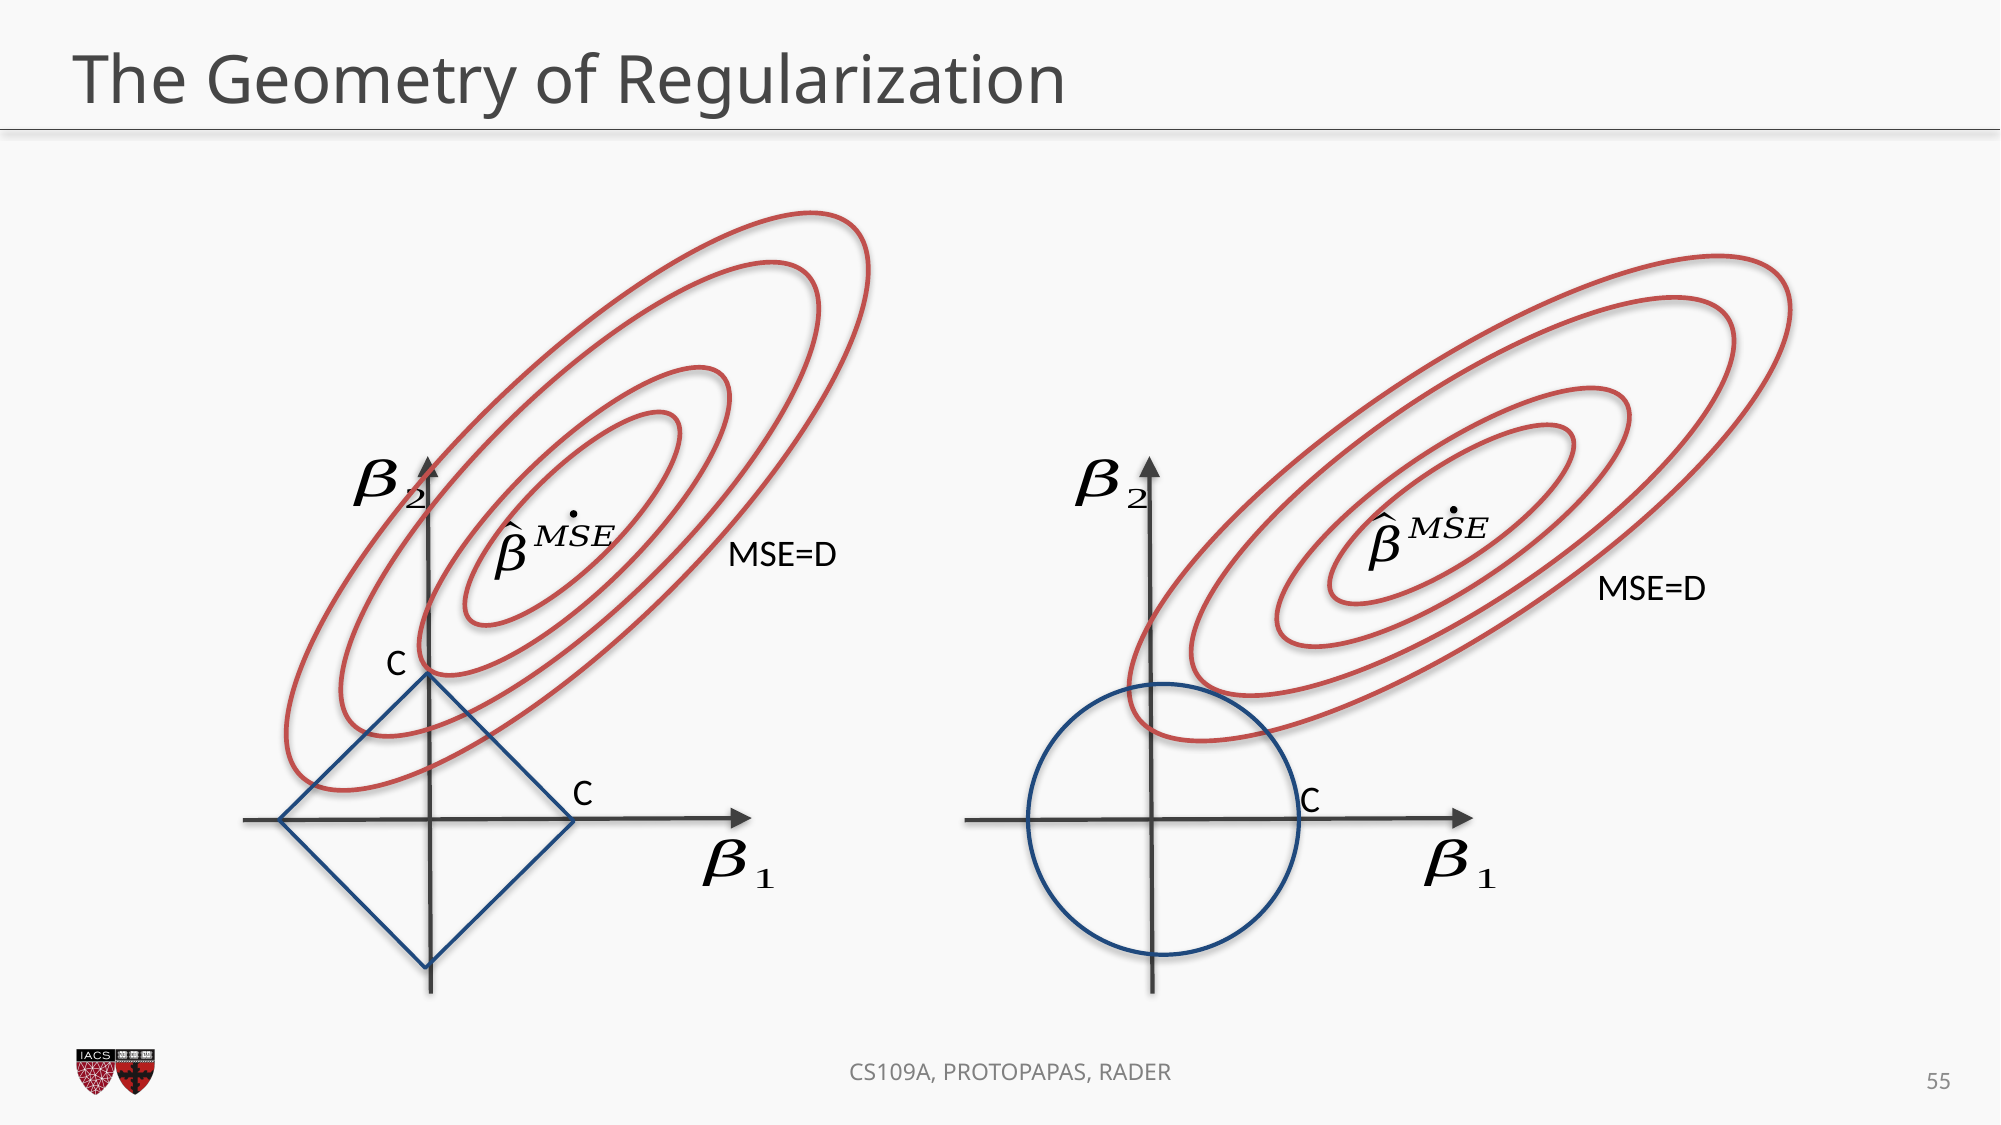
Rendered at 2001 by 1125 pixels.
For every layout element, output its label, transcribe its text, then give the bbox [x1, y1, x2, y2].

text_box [321, 630, 609, 925]
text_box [242, 639, 777, 994]
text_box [964, 369, 1850, 994]
title The Geometry of Regularization [57, 29, 1943, 156]
picture [75, 1049, 155, 1095]
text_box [187, 372, 967, 631]
slide_number 55 [1500, 1050, 1967, 1110]
